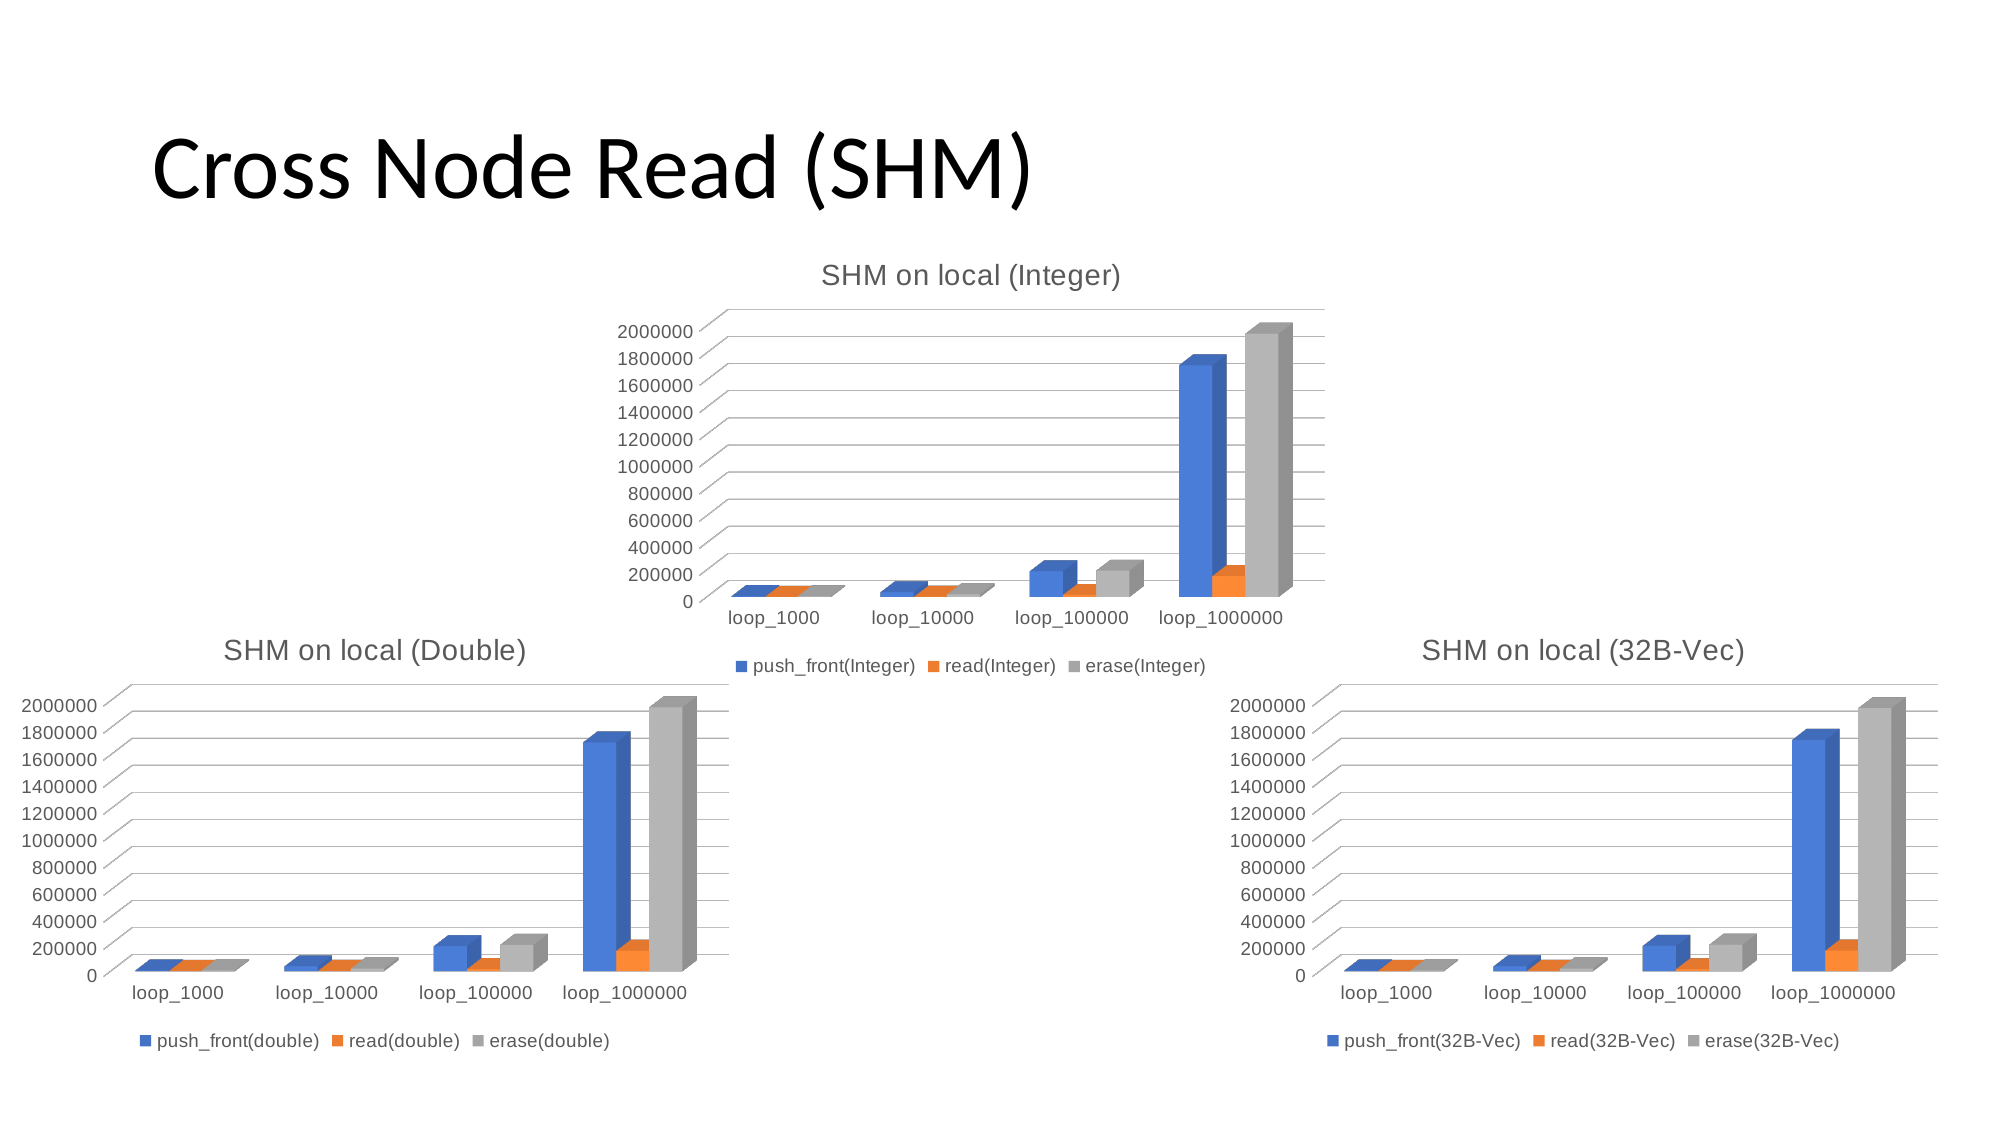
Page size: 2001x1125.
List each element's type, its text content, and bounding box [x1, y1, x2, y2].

title Cross Node Read (SHM) [137, 59, 1863, 278]
chart [0, 233, 1959, 1058]
